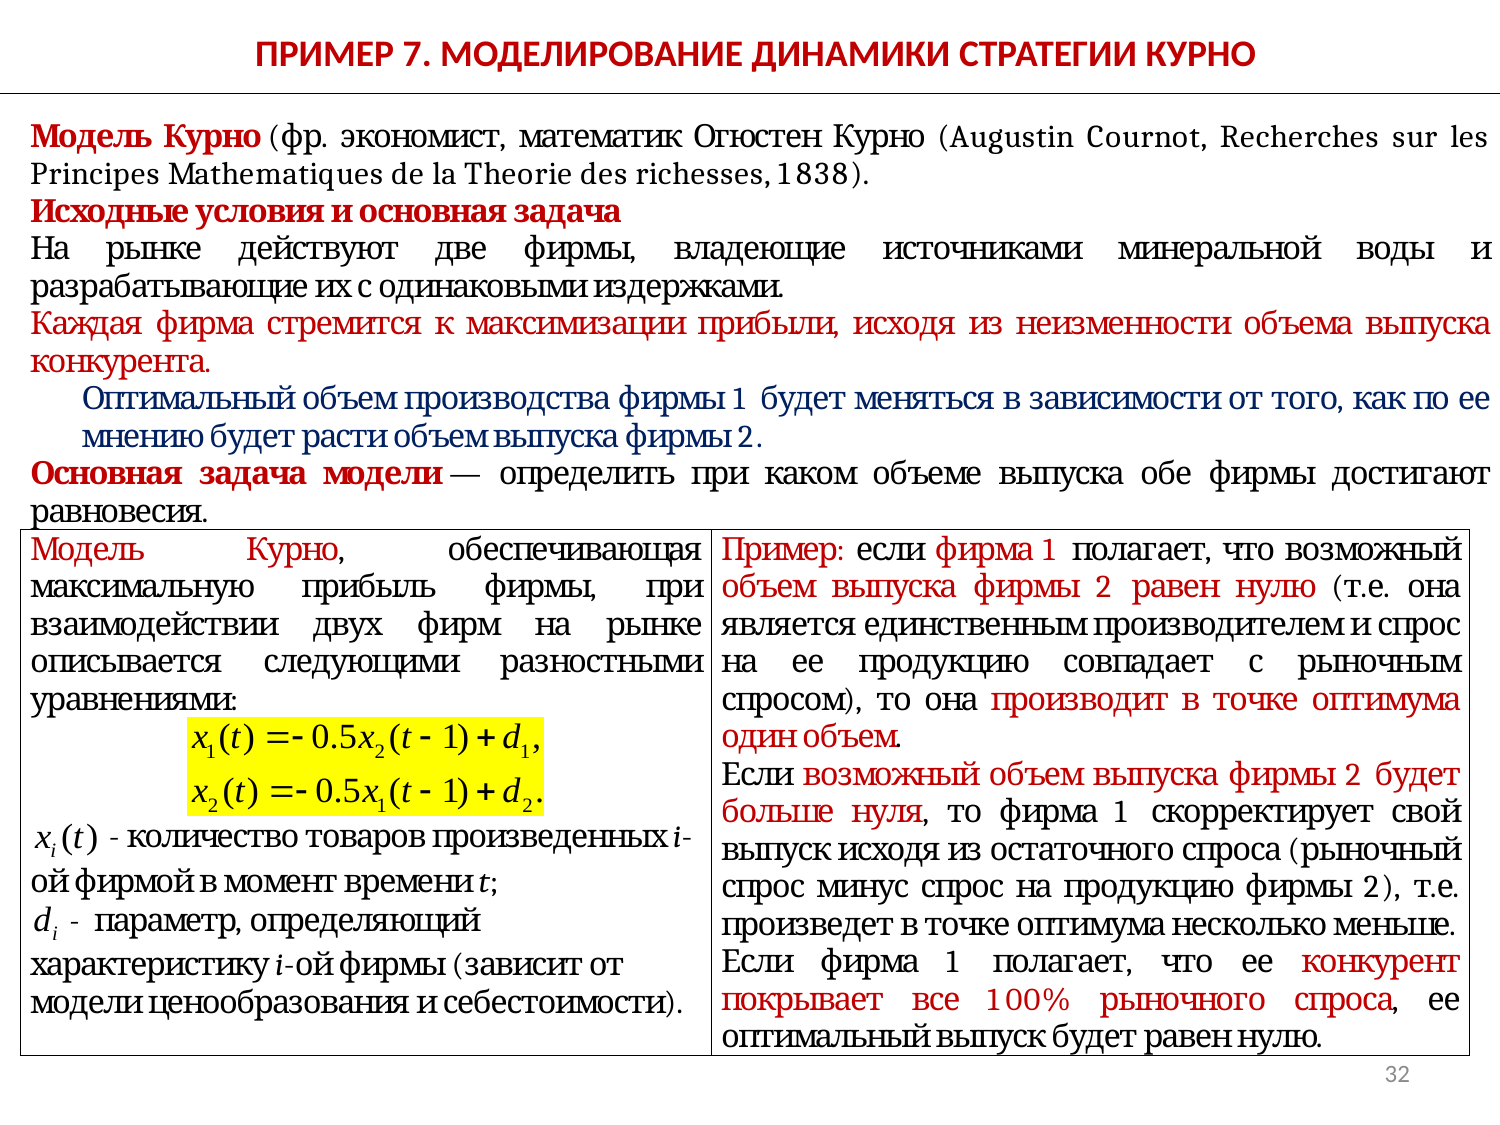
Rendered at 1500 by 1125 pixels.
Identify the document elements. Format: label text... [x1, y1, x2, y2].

text_box ПРИМЕР 7. МОДЕЛИРОВАНИЕ ДИНАМИКИ СТРАТЕГИИ КУРНО [46, 21, 1465, 82]
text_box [19, 116, 1500, 1094]
